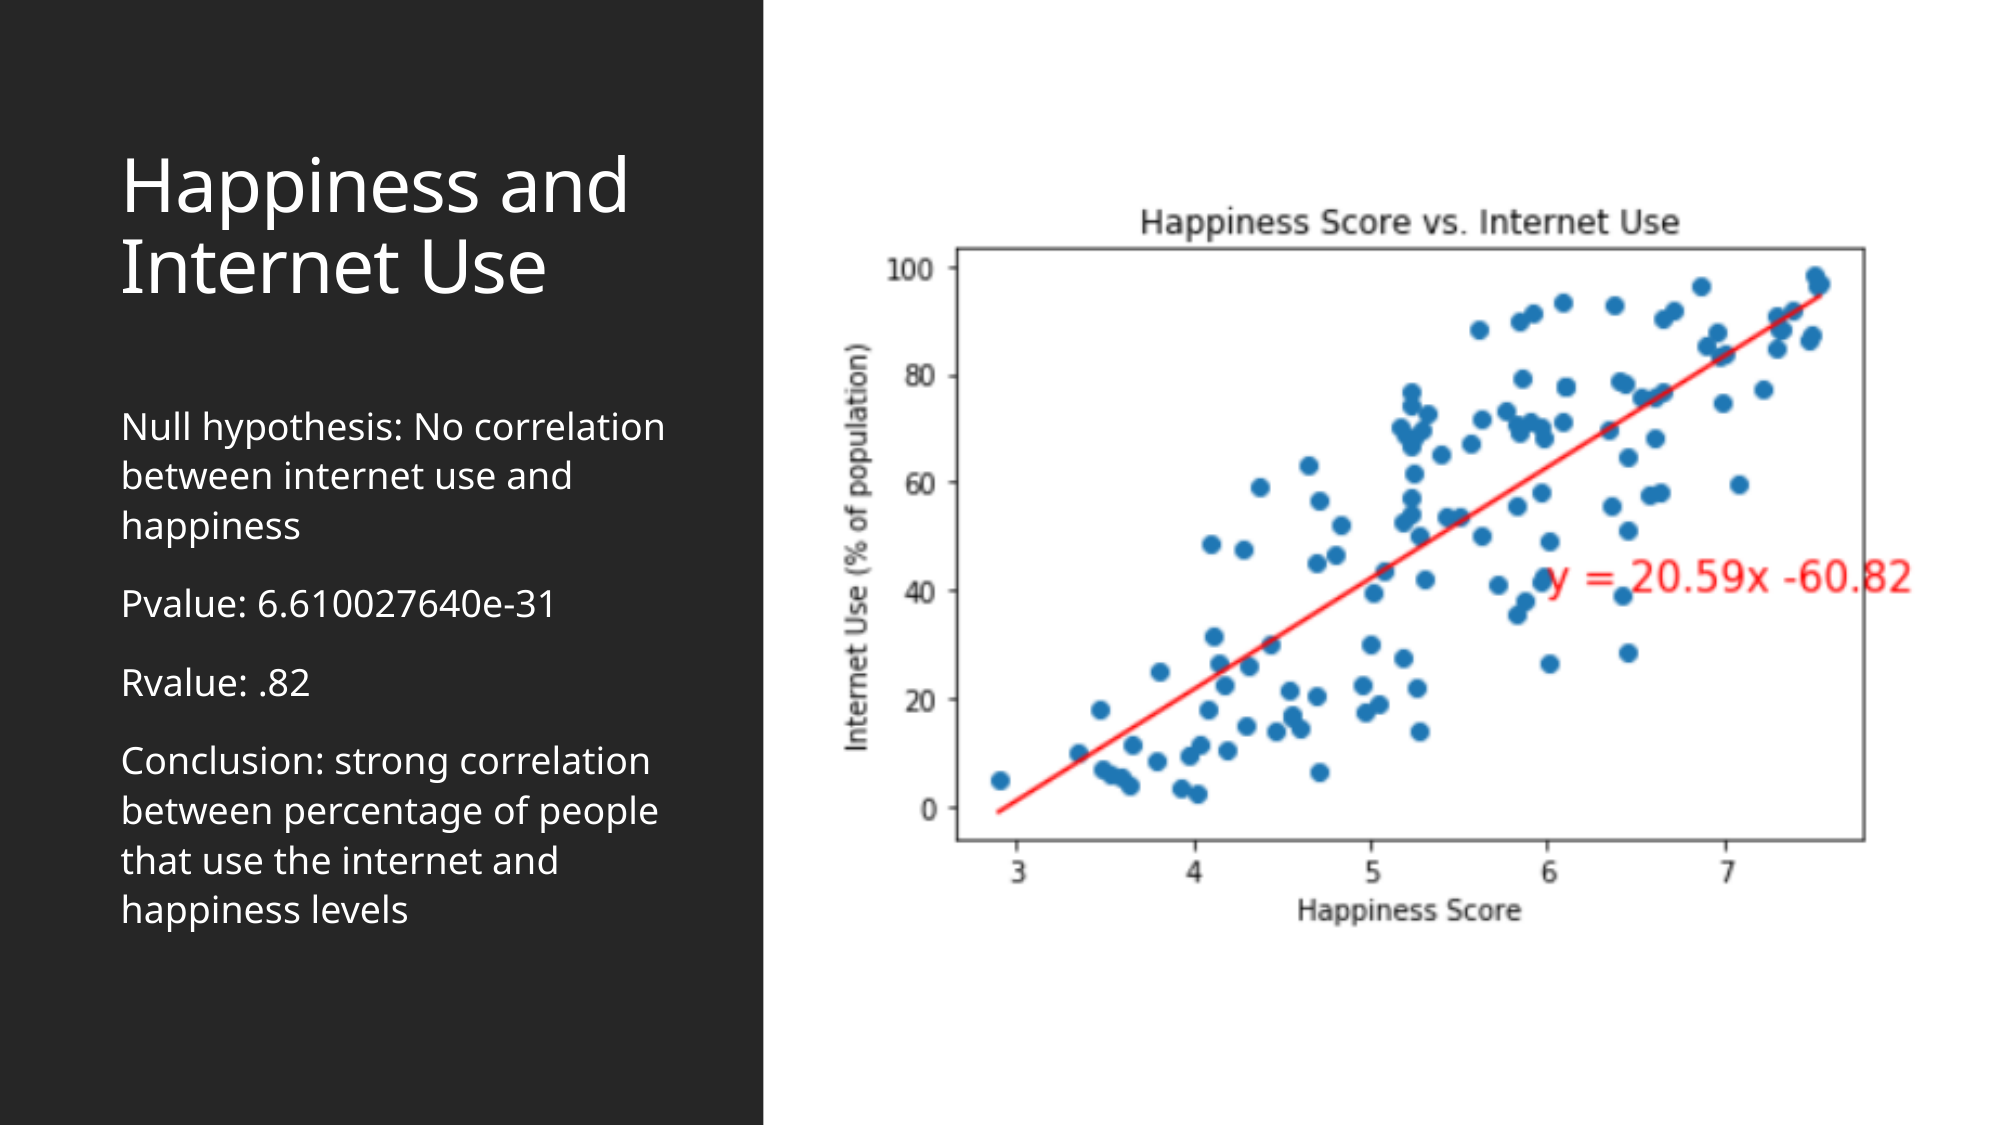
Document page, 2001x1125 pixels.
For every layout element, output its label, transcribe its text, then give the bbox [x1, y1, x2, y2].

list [827, 183, 1965, 971]
list Null hypothesis: No correlation between internet use and happiness Pvalue: 6.610027640e-31 Rvalue: .82 Conclusion: strong correlation between percentage of people that use the internet and happiness levels [105, 390, 683, 1002]
title Happiness and Internet Use [105, 68, 683, 318]
